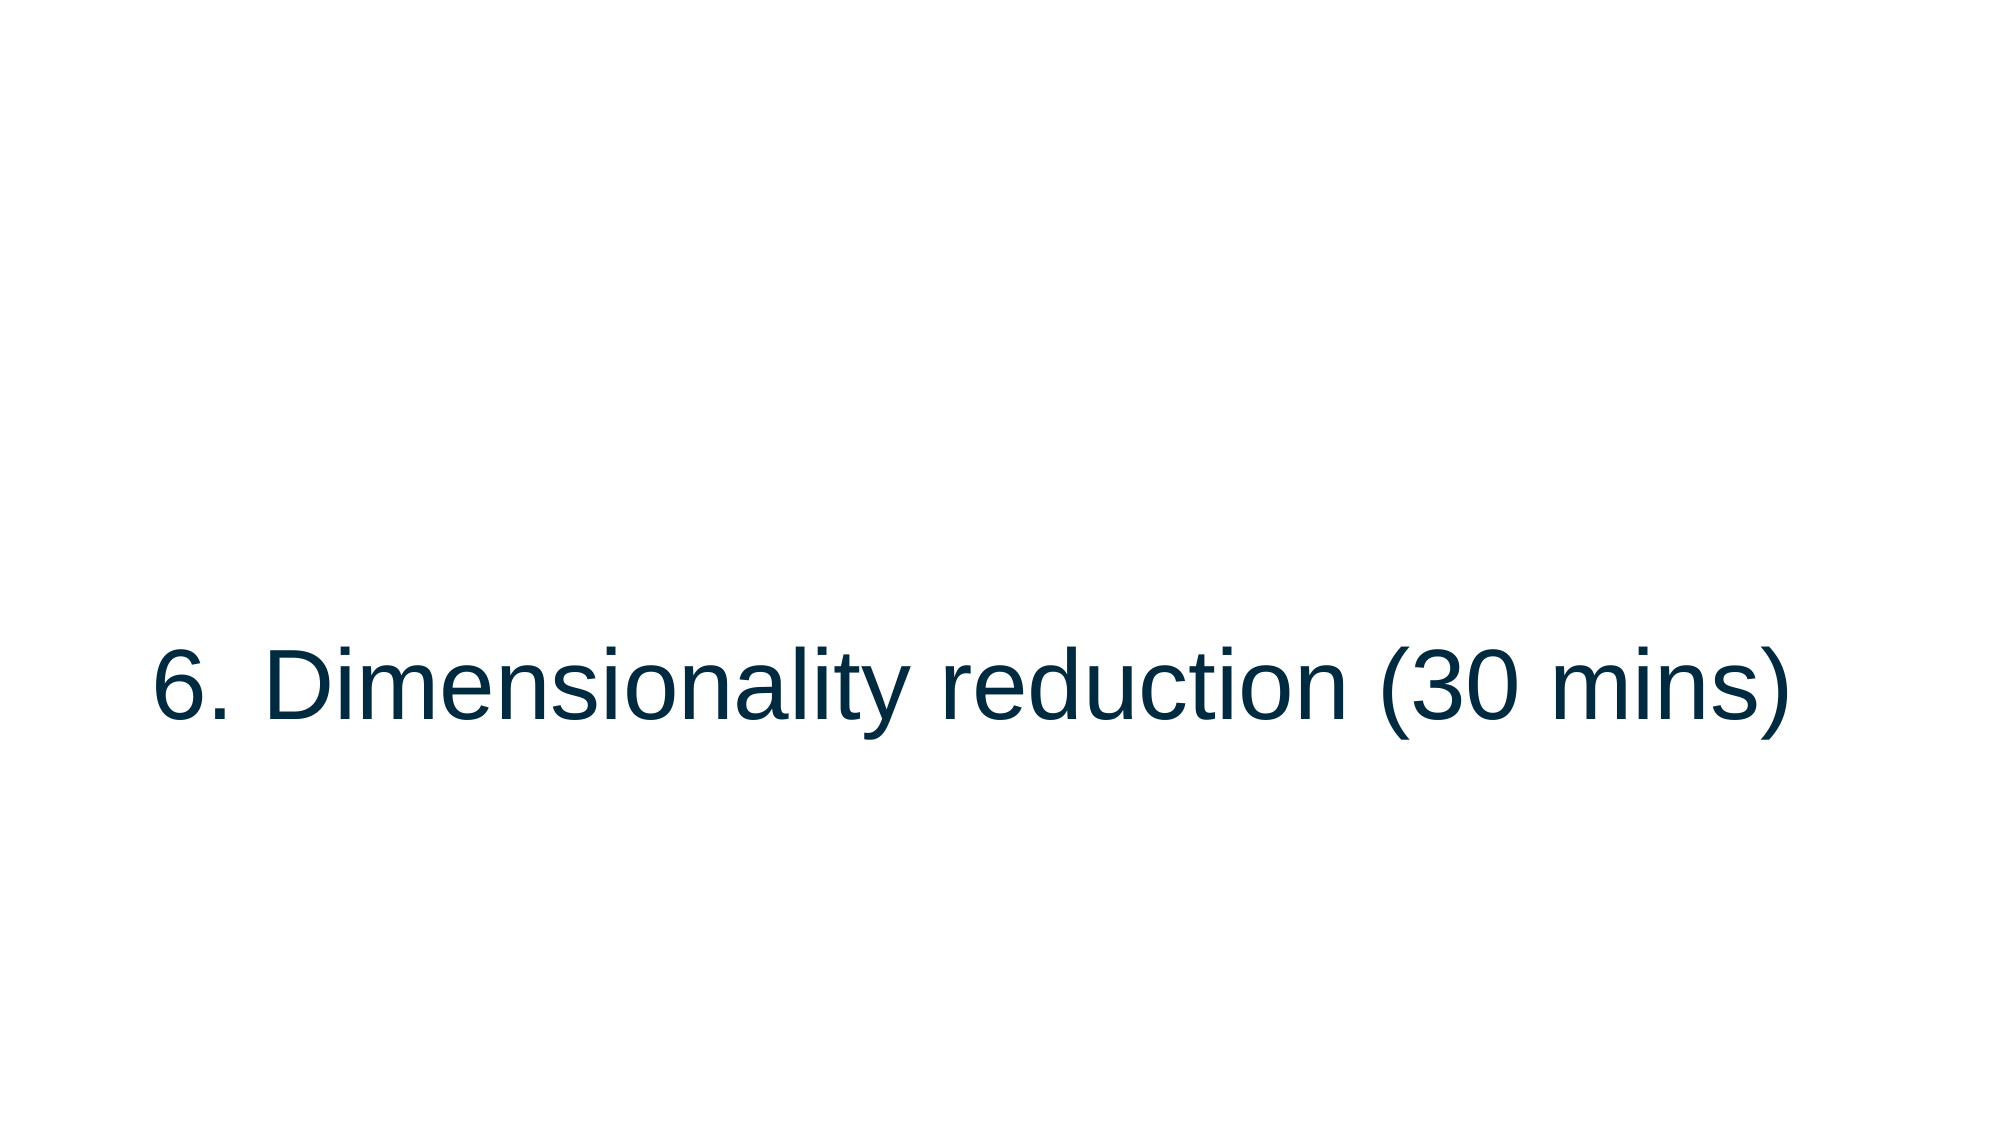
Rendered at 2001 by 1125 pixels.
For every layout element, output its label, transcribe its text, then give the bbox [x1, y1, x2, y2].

title 6. Dimensionality reduction (30 mins) [136, 280, 1862, 749]
